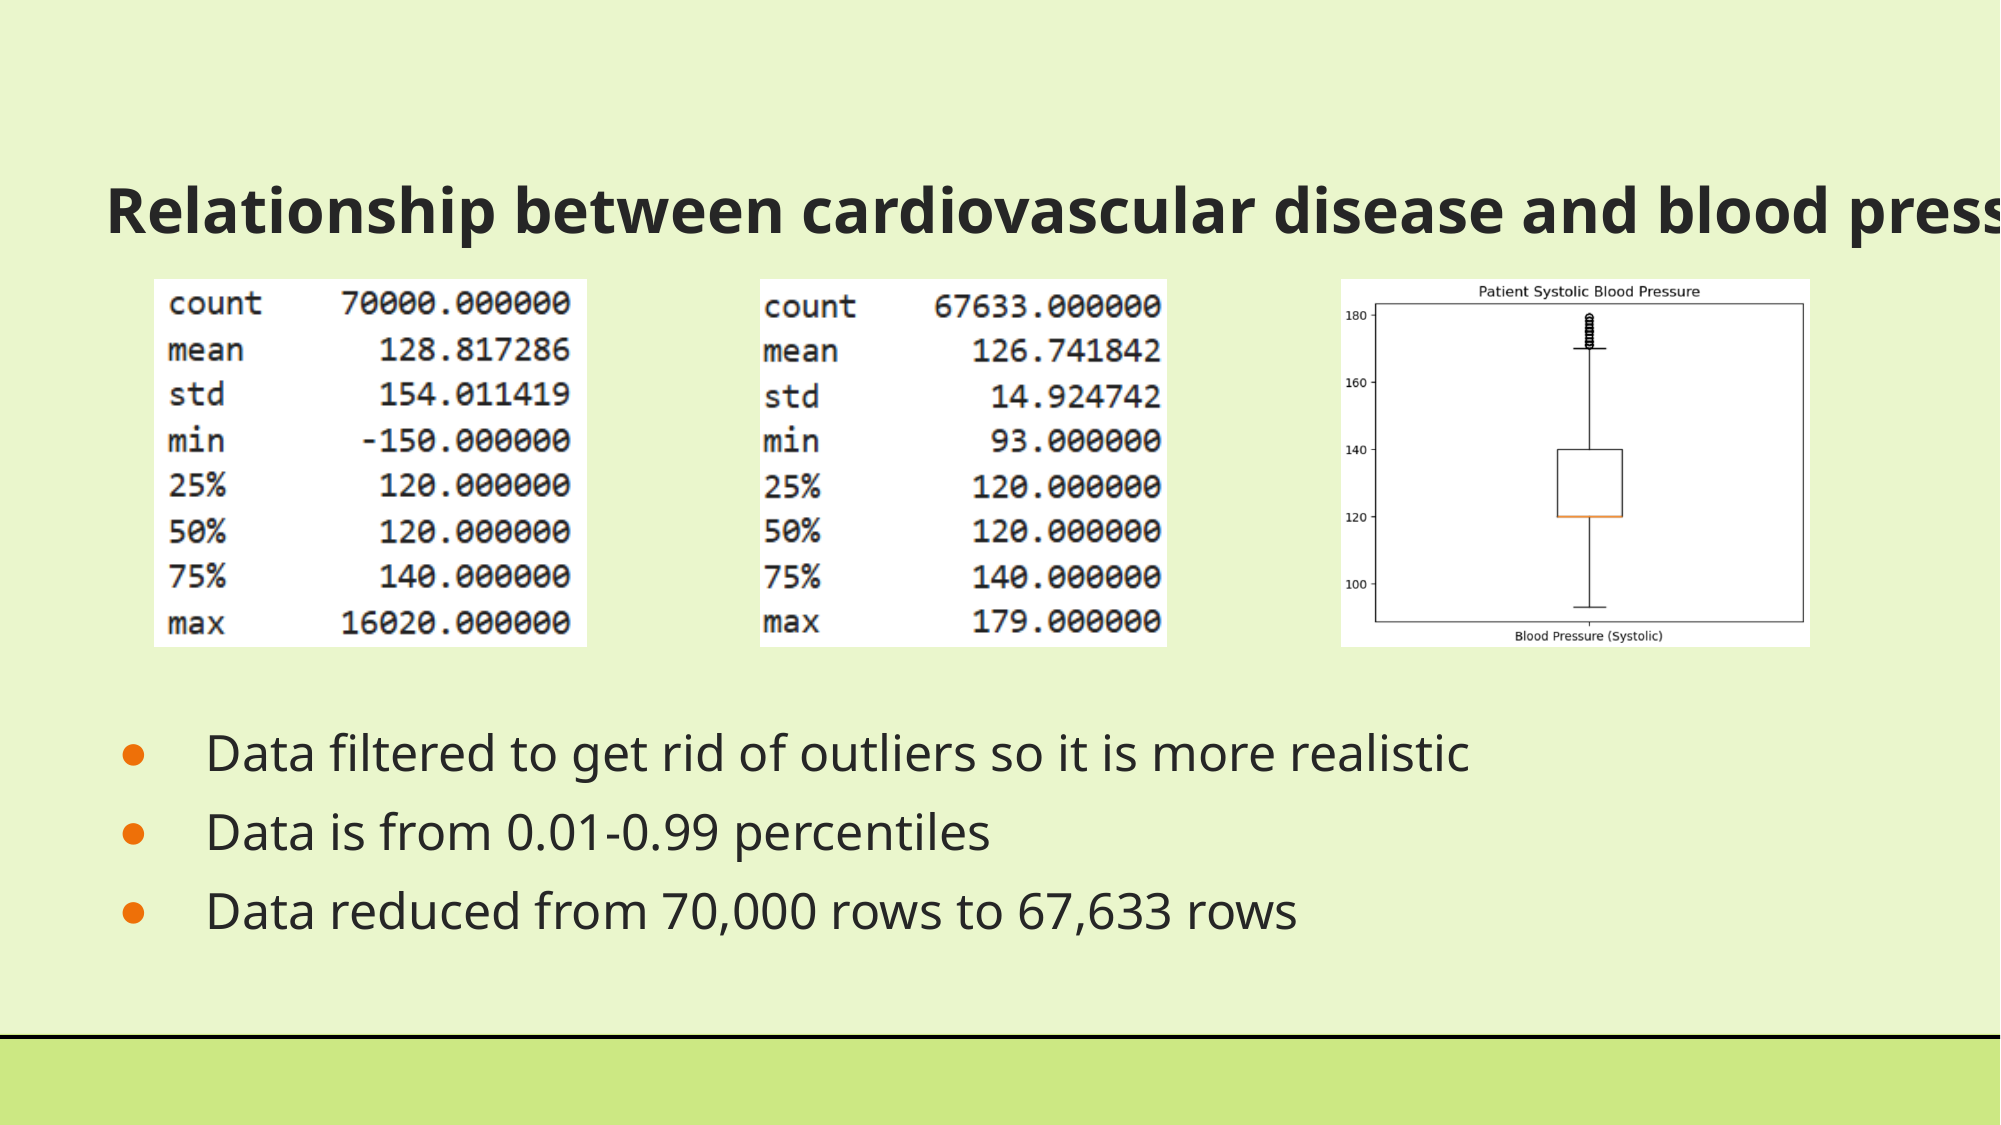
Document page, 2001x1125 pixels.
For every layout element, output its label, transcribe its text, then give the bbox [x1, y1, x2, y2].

picture [154, 279, 587, 648]
title Relationship between cardiovascular disease and blood pressure [90, 129, 2000, 297]
picture [1340, 279, 1810, 648]
list Data filtered to get rid of outliers so it is more realistic Data is from 0.01-0.99 percentiles Data reduced from 70,000 rows to 67,633 rows [90, 336, 2000, 1125]
picture [760, 279, 1167, 648]
